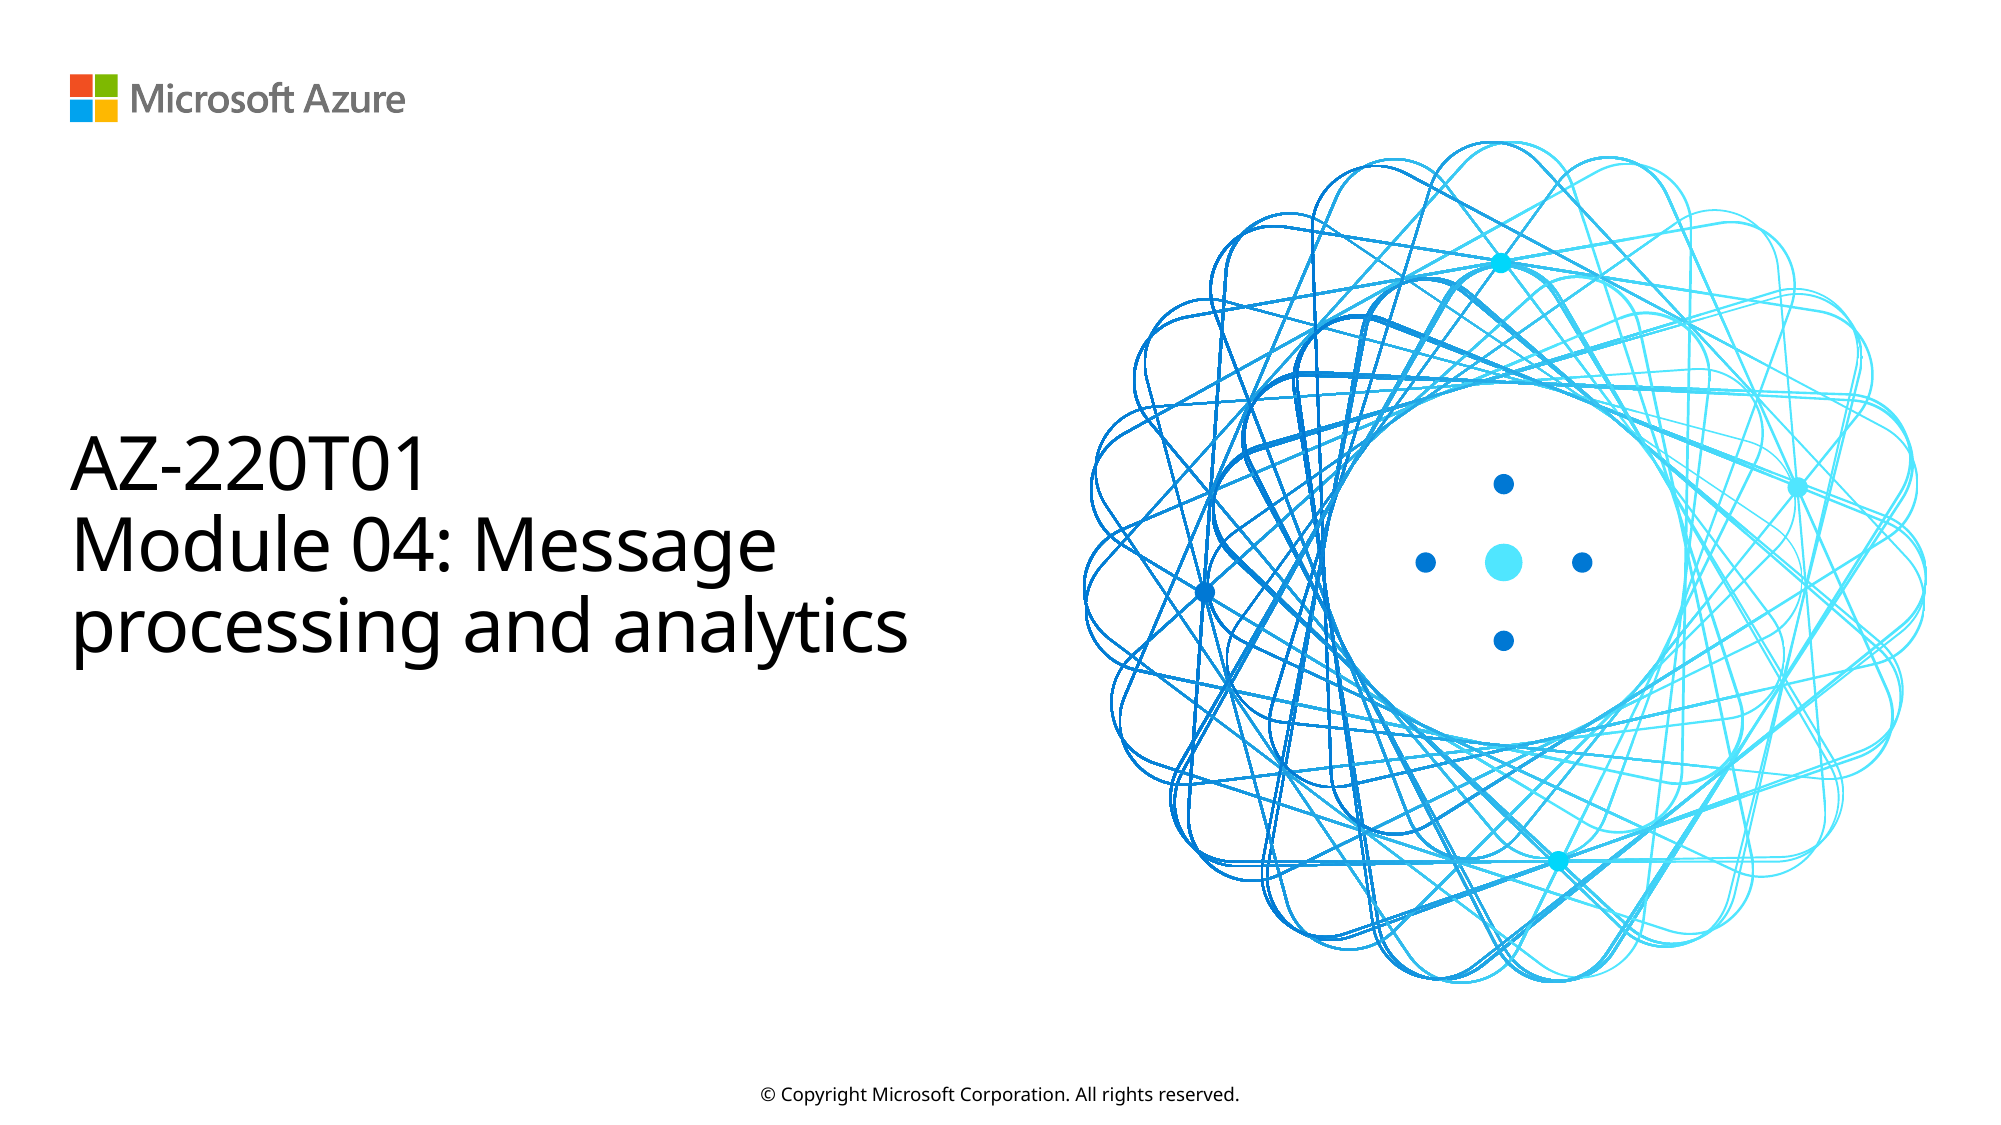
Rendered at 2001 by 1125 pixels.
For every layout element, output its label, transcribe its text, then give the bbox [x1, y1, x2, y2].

picture [22, 26, 455, 170]
title AZ-220T01 Module 04: Message processing and analytics [70, 415, 961, 710]
